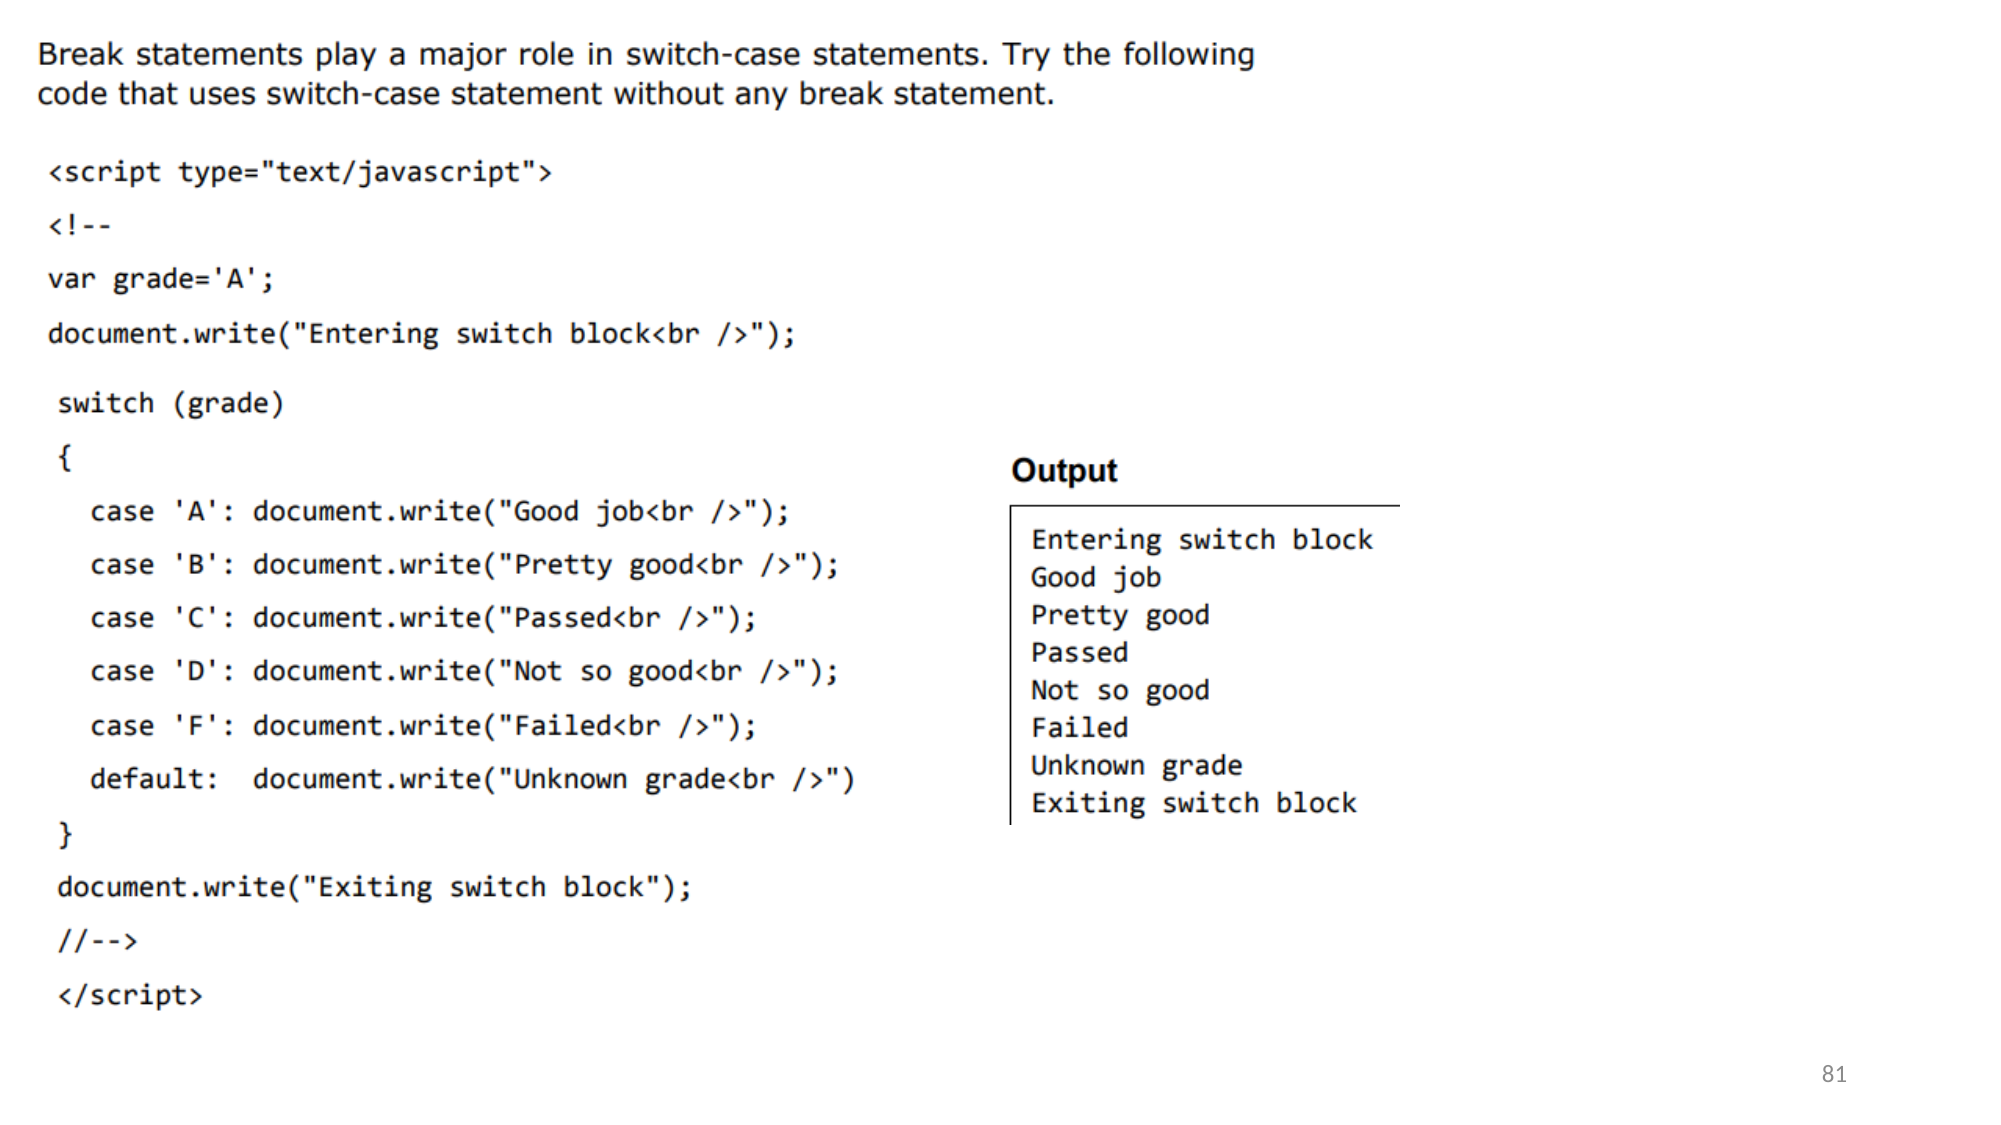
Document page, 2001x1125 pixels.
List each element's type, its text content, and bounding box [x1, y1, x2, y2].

picture [39, 153, 804, 362]
slide_number 81 [1412, 1042, 1863, 1103]
picture [25, 24, 1278, 129]
picture [999, 441, 1400, 825]
picture [39, 375, 872, 1028]
